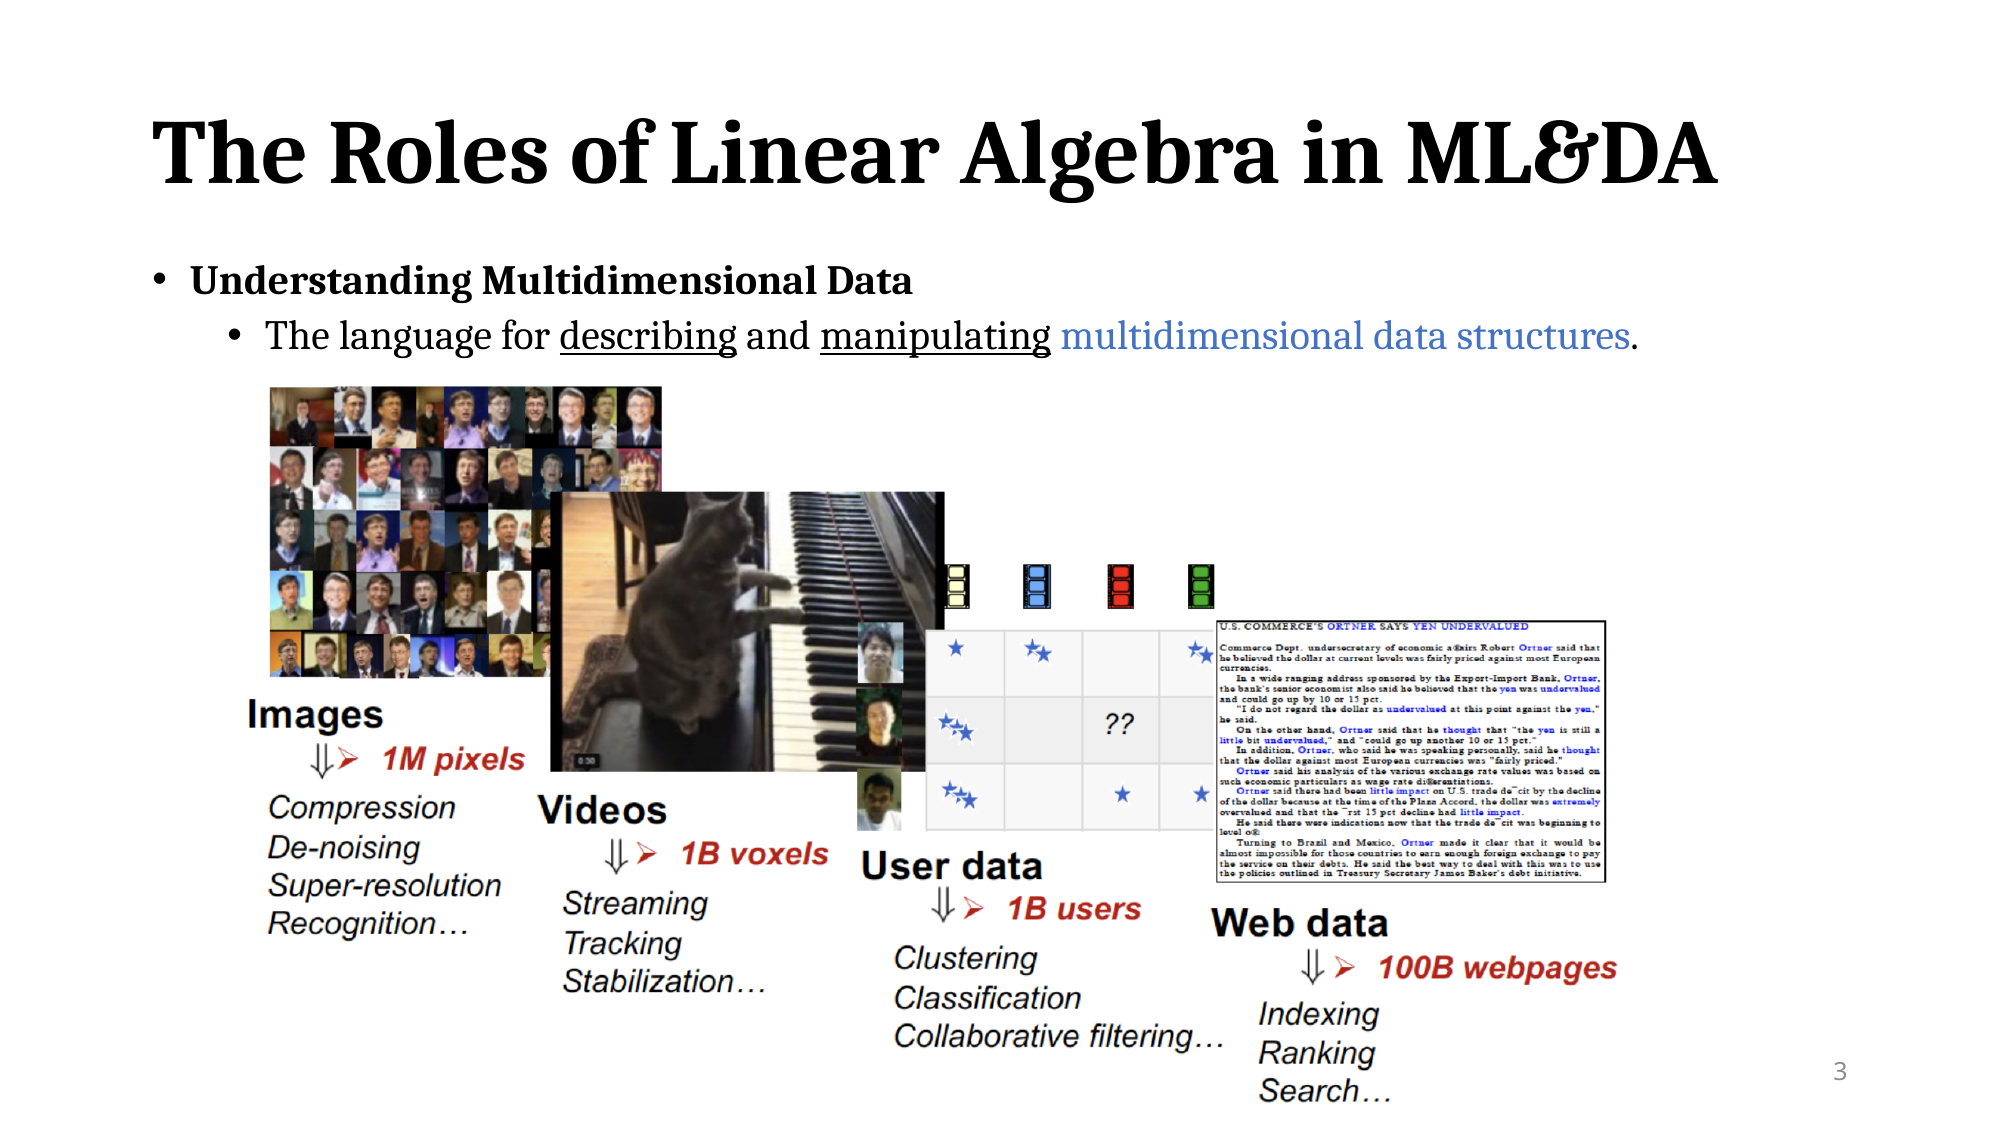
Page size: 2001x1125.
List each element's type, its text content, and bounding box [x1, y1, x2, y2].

title The Roles of Linear Algebra in ML&DA [137, 44, 1863, 250]
picture [242, 384, 1623, 1111]
slide_number 3 [1623, 1042, 1863, 1103]
list Understanding Multidimensional Data The language for describing and manipulating multidimensional data structures. [137, 250, 1863, 965]
